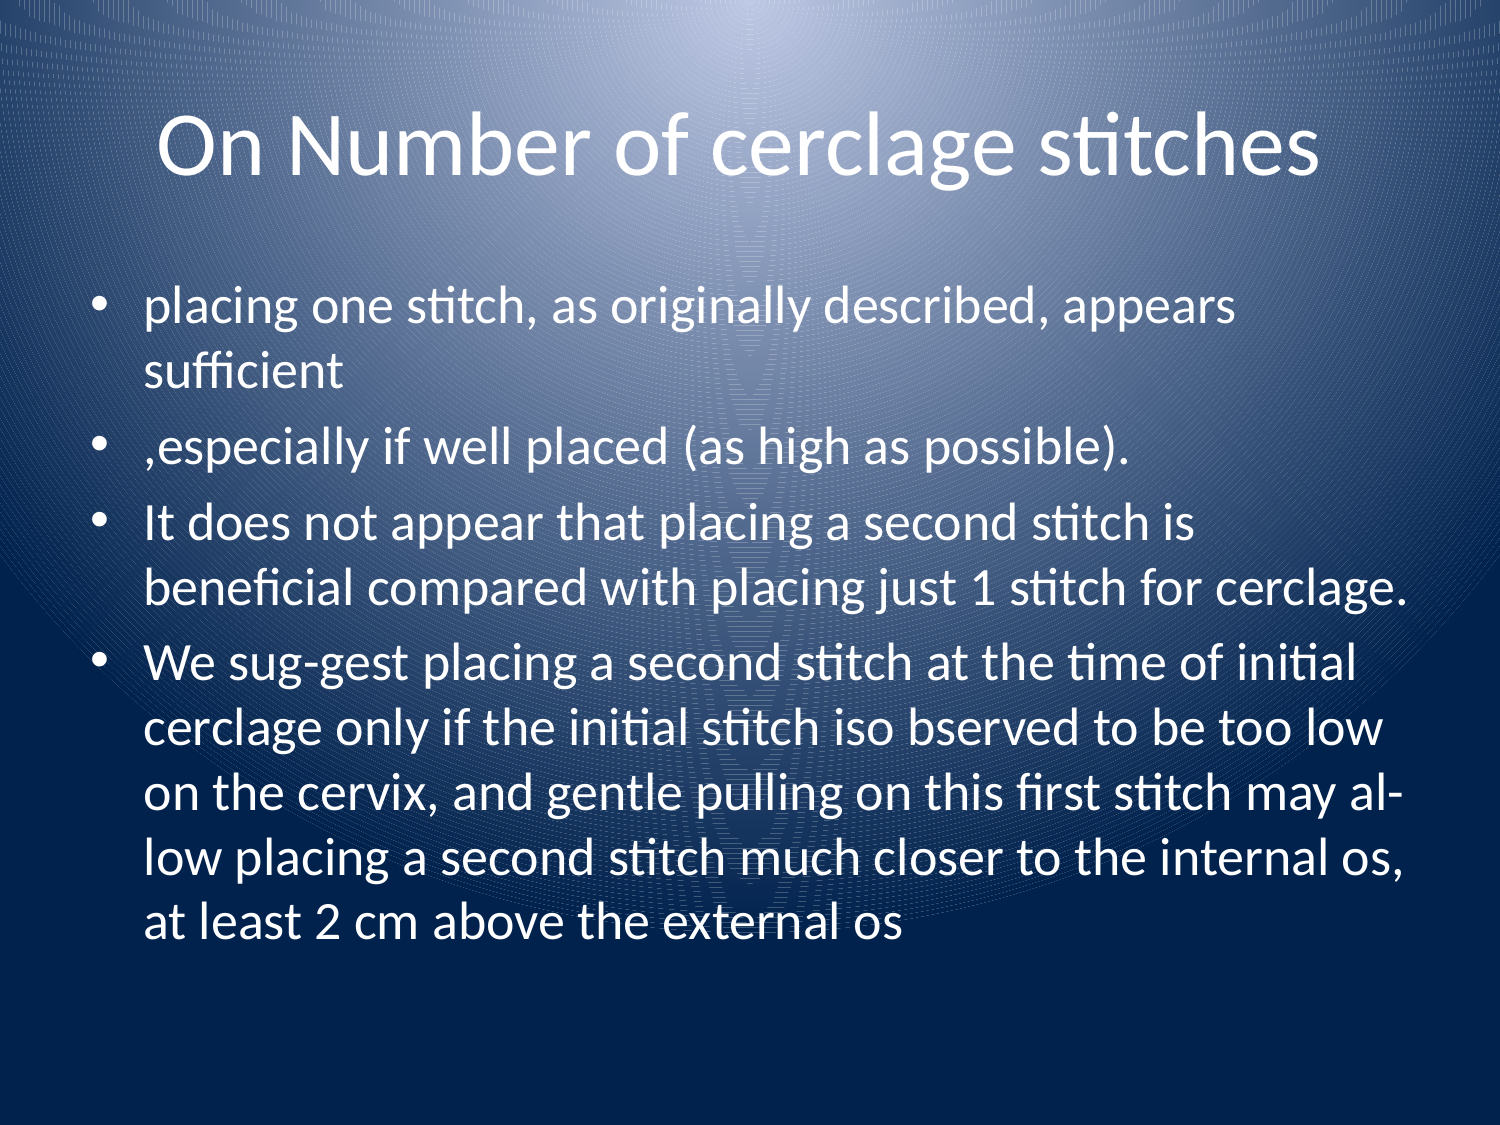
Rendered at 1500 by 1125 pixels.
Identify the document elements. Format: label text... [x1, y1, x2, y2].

title On Number of cerclage stitches [75, 45, 1425, 233]
list placing one stitch, as originally described, appears sufficient ,especially if well placed (as high as possible). It does not appear that placing a second stitch is beneficial compared with placing just 1 stitch for cerclage. We sug-gest placing a second stitch at the time of initial cerclage only if the initial stitch iso bserved to be too low on the cervix, and gentle pulling on this first stitch may al-low placing a second stitch much closer to the internal os, at least 2 cm above the external os [75, 262, 1425, 1005]
